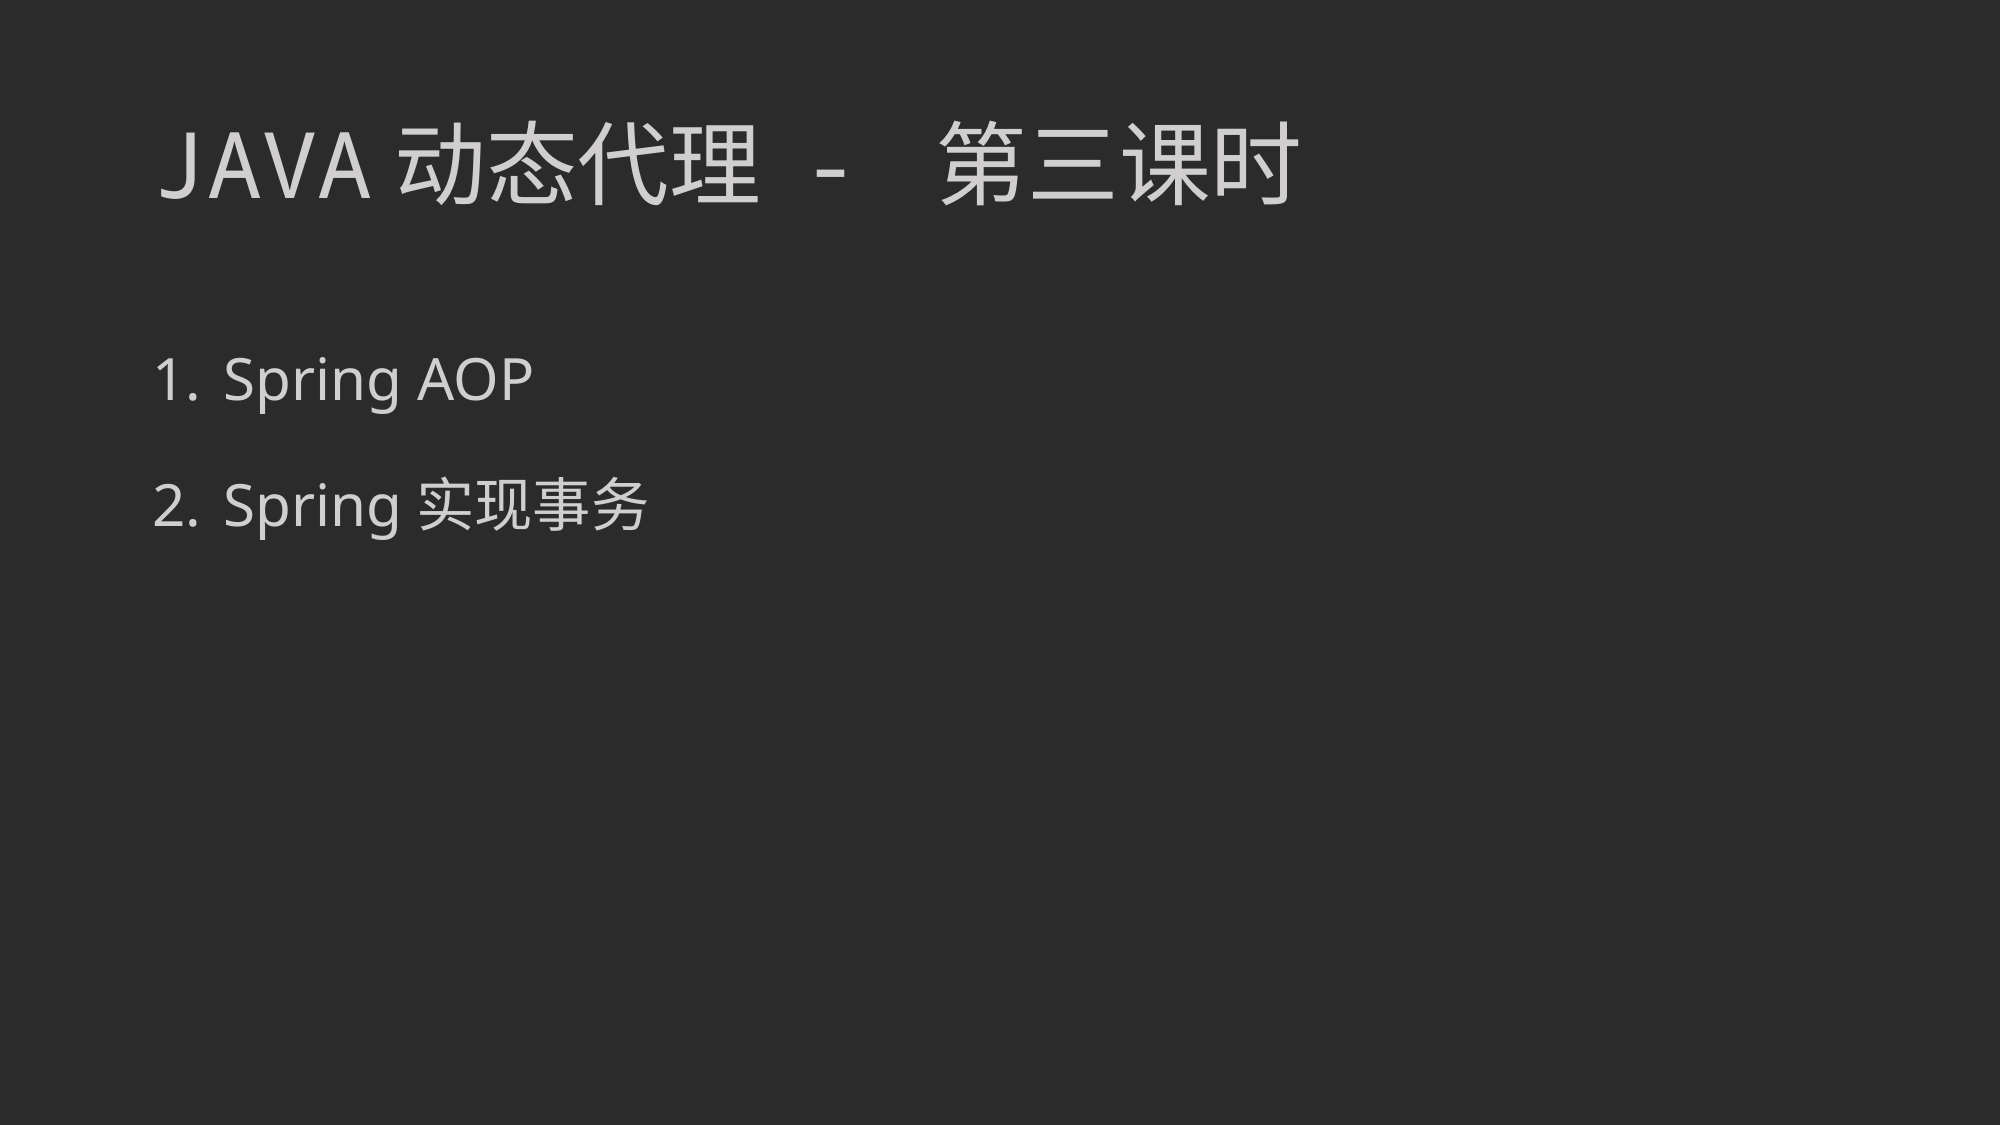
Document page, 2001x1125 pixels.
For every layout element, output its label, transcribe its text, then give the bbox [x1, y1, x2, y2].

title JAVA动态代理 - 第三课时 [137, 59, 1863, 278]
list Spring AOP Spring实现事务 [137, 299, 1863, 1014]
